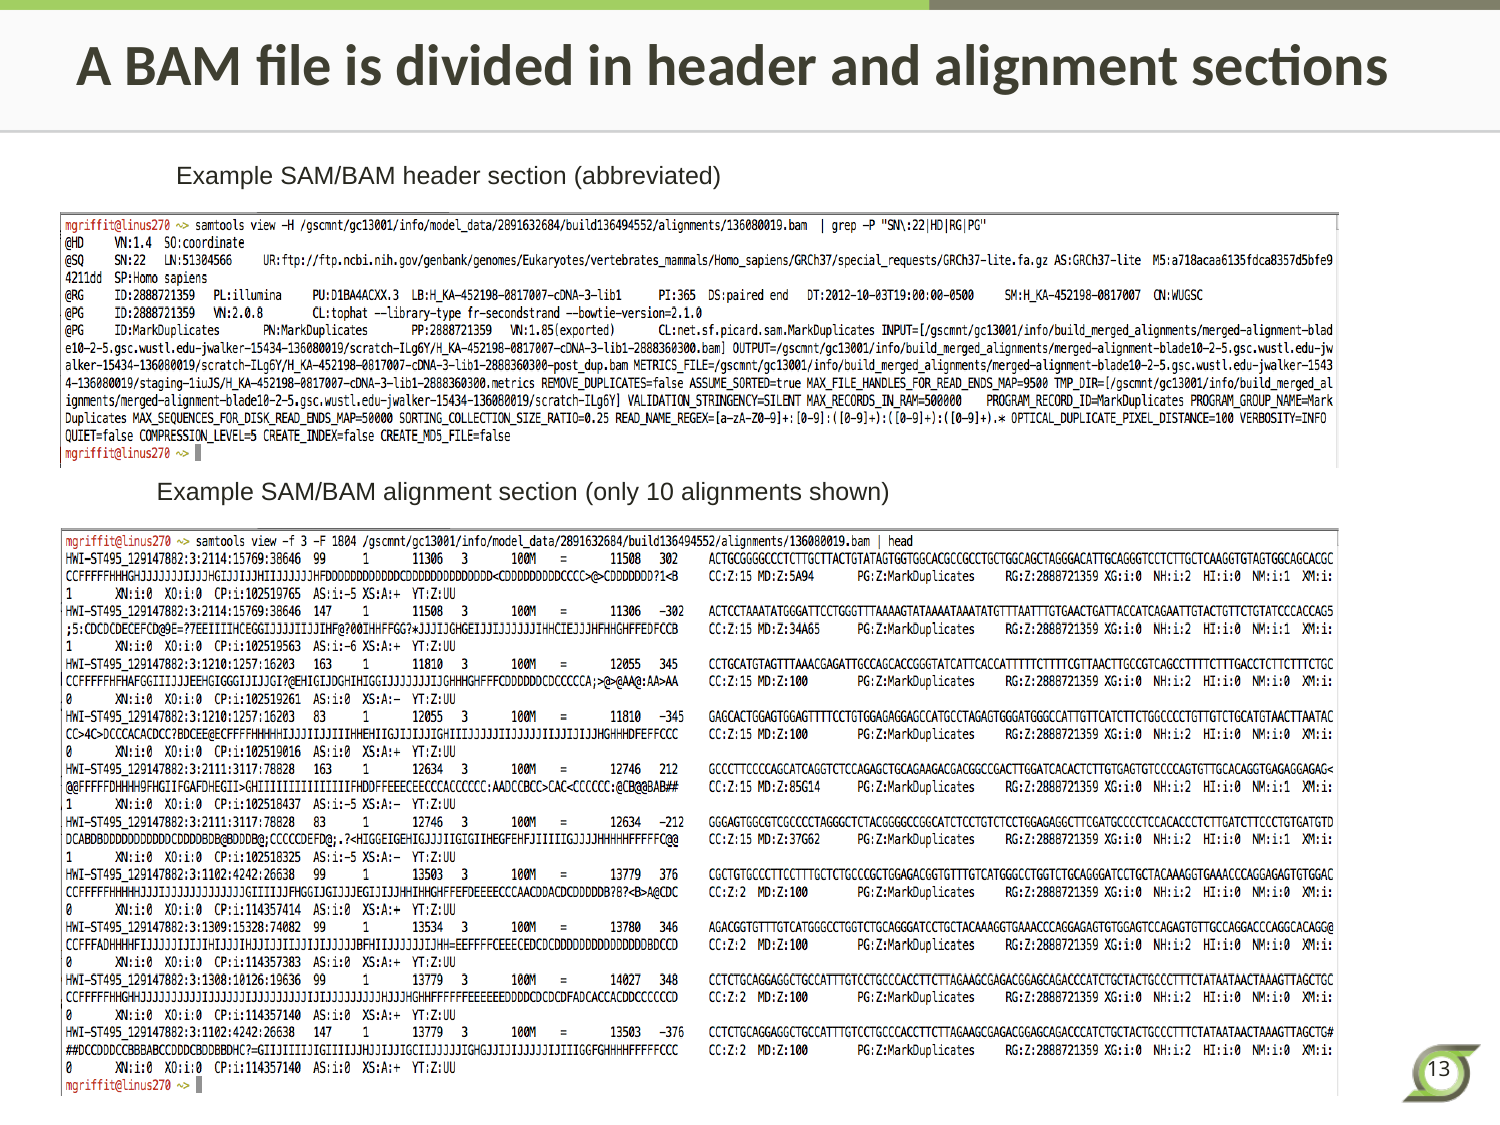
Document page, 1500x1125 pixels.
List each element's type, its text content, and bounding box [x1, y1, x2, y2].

title A BAM file is divided in header and alignment sections [60, 0, 1438, 130]
text_box Example SAM/BAM alignment section (only 10 alignments shown) [141, 477, 1029, 513]
text_box Example SAM/BAM header section (abbreviated) [161, 151, 830, 197]
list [60, 525, 1339, 1096]
picture [60, 212, 1339, 468]
